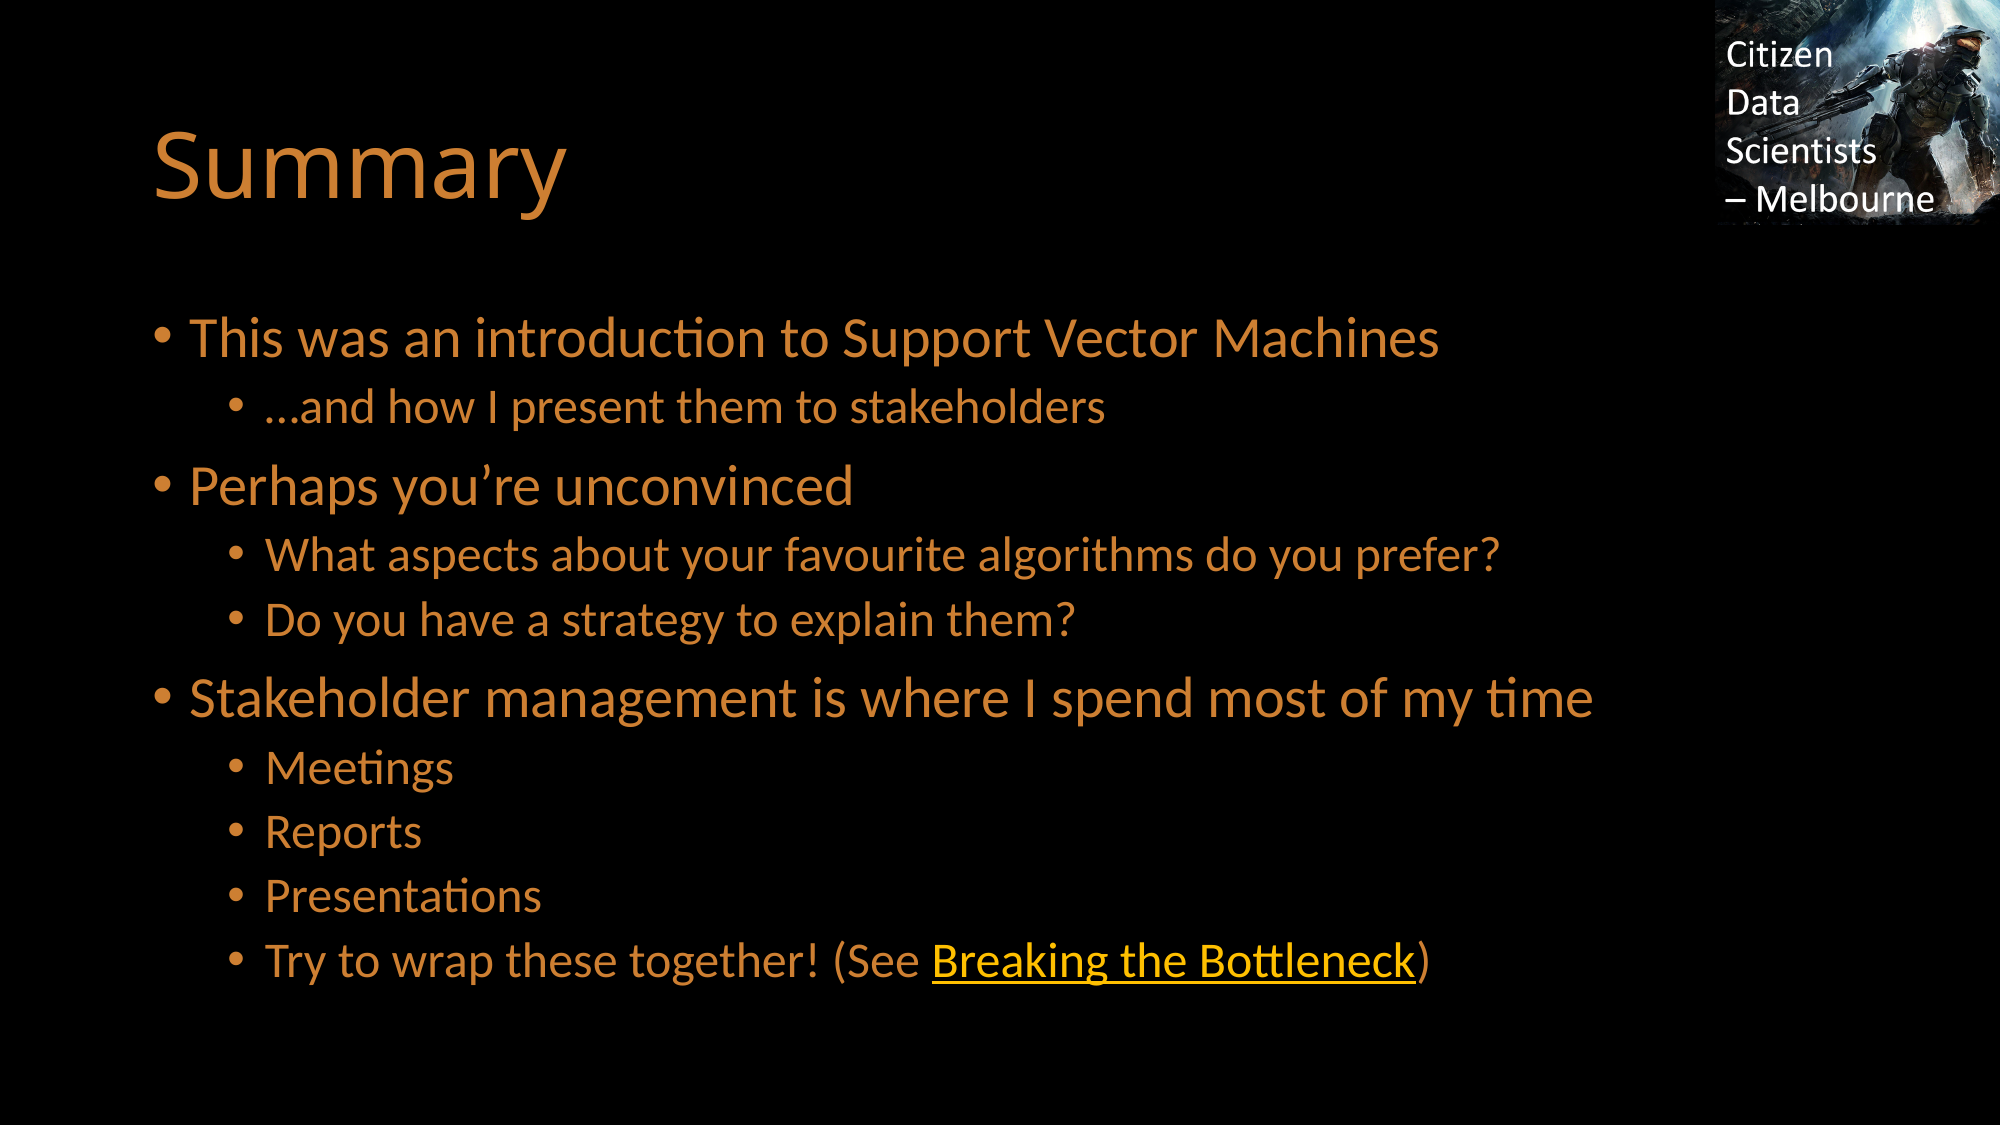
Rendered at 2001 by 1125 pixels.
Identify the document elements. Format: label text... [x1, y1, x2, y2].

title Summary [137, 59, 1863, 278]
picture [1715, 0, 2000, 225]
list This was an introduction to Support Vector Machines …and how I present them to stakeholders Perhaps you’re unconvinced What aspects about your favourite algorithms do you prefer? Do you have a strategy to explain them? Stakeholder management is where I spend most of my time Meetings Reports Presentations Try to wrap these together! (See Breaking the Bottleneck) [137, 299, 1863, 1014]
